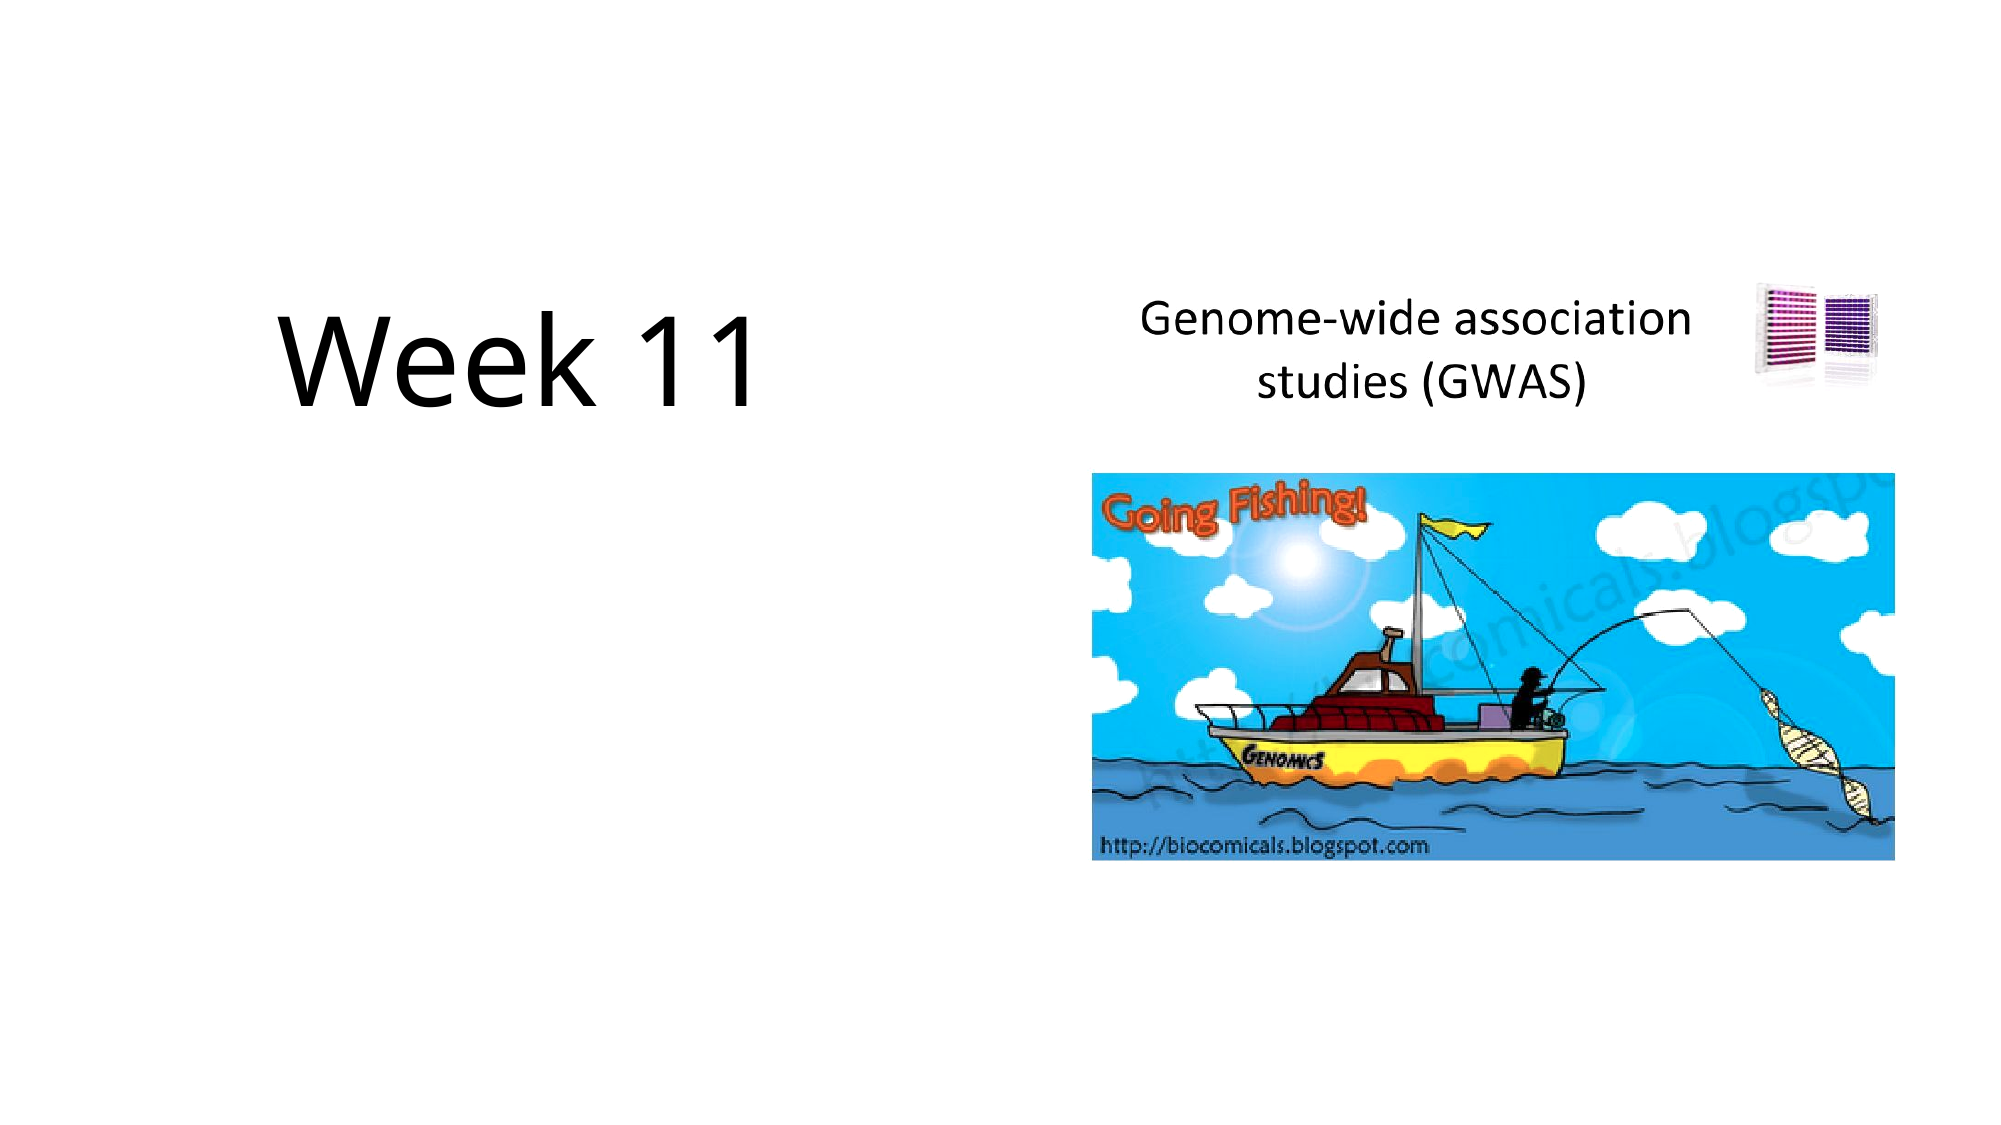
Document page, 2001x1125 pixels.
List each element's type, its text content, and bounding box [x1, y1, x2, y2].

picture [1076, 274, 1912, 872]
title Week 11 [27, 274, 1024, 442]
